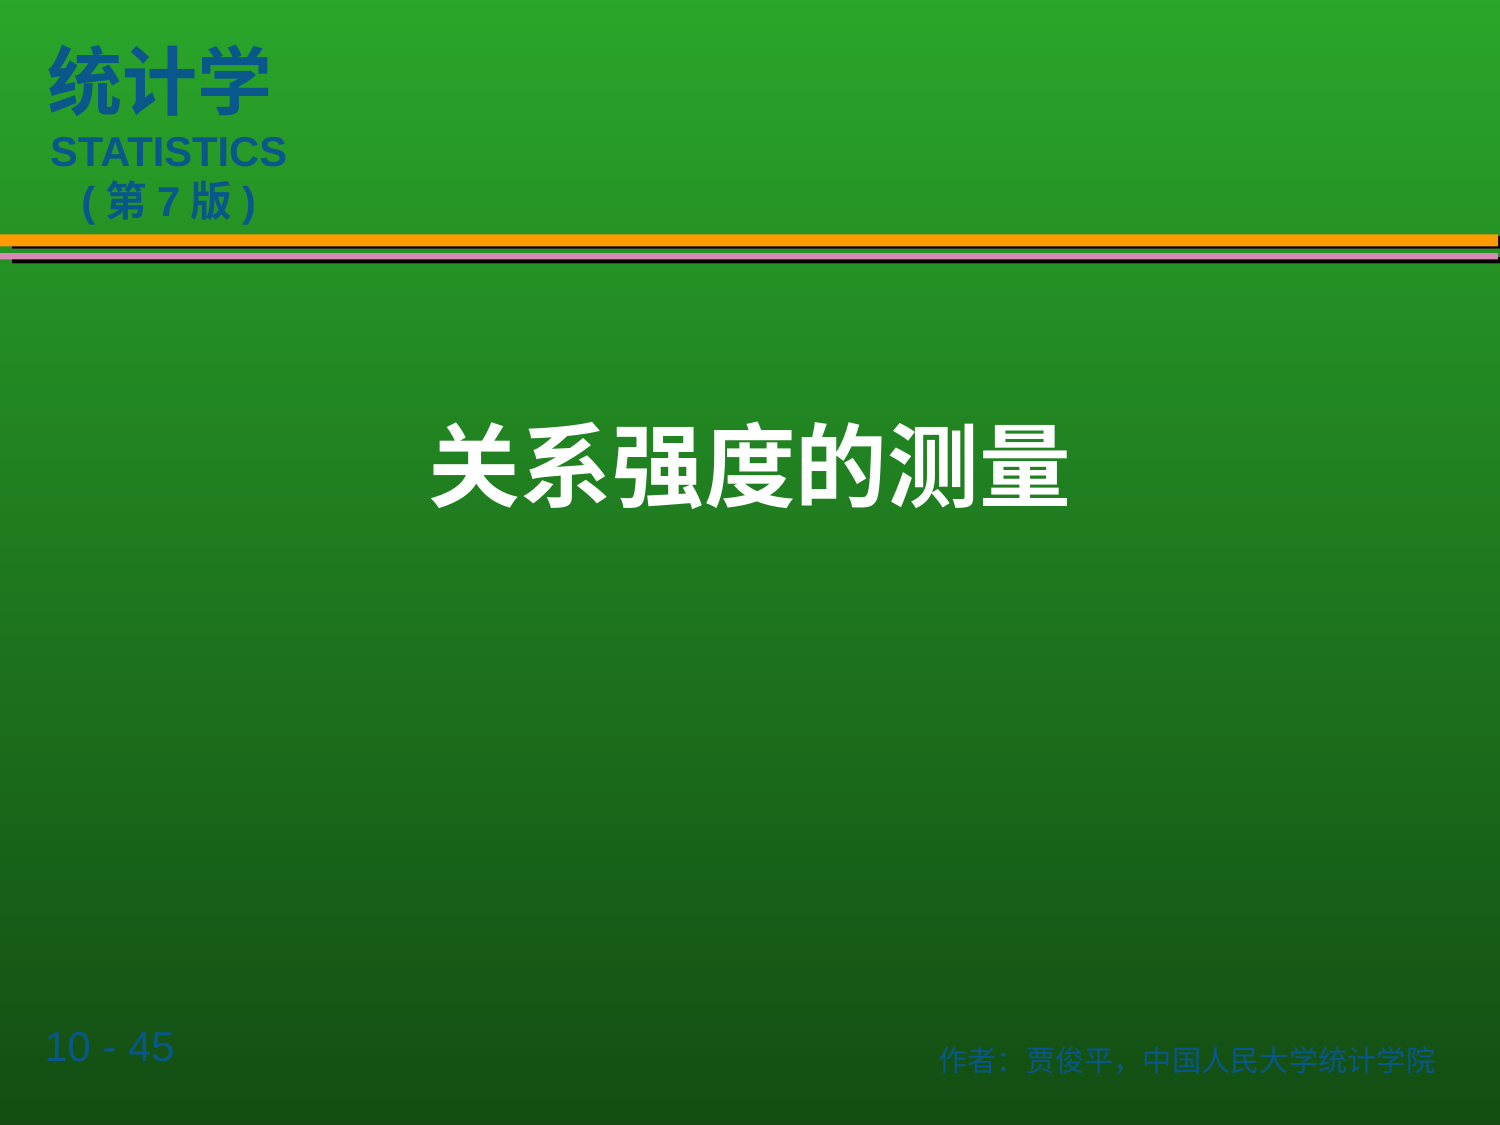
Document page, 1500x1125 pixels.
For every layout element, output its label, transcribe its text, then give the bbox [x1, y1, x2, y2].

title 关系强度的测量 [112, 375, 1388, 563]
